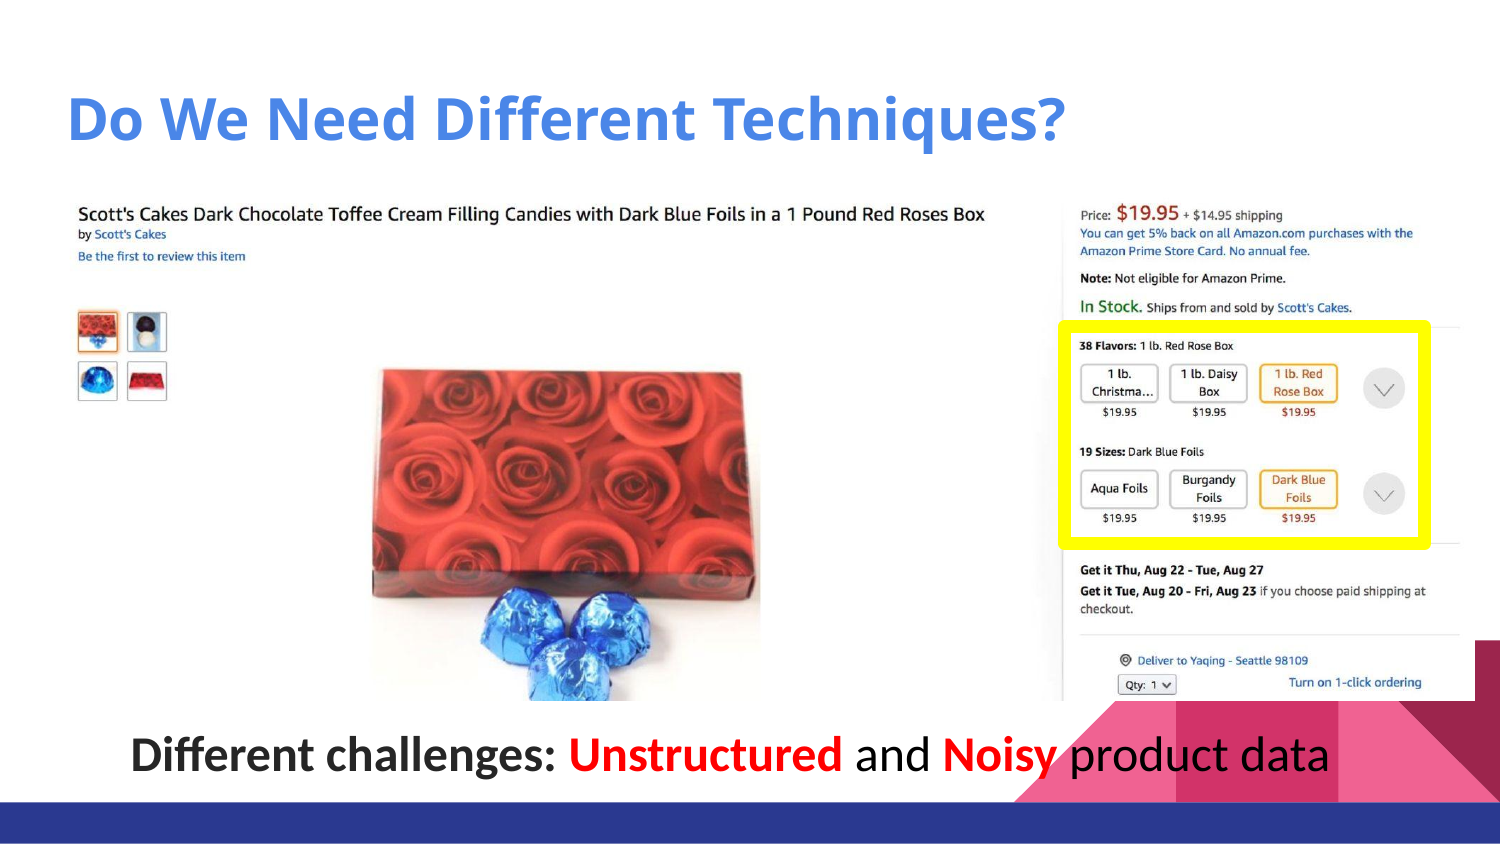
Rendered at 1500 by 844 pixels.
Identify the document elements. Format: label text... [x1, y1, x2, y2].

title Do We Need Different Techniques? [51, 67, 1500, 167]
picture [24, 191, 1476, 702]
text_box Different challenges: Unstructured and Noisy product data [115, 711, 1349, 799]
